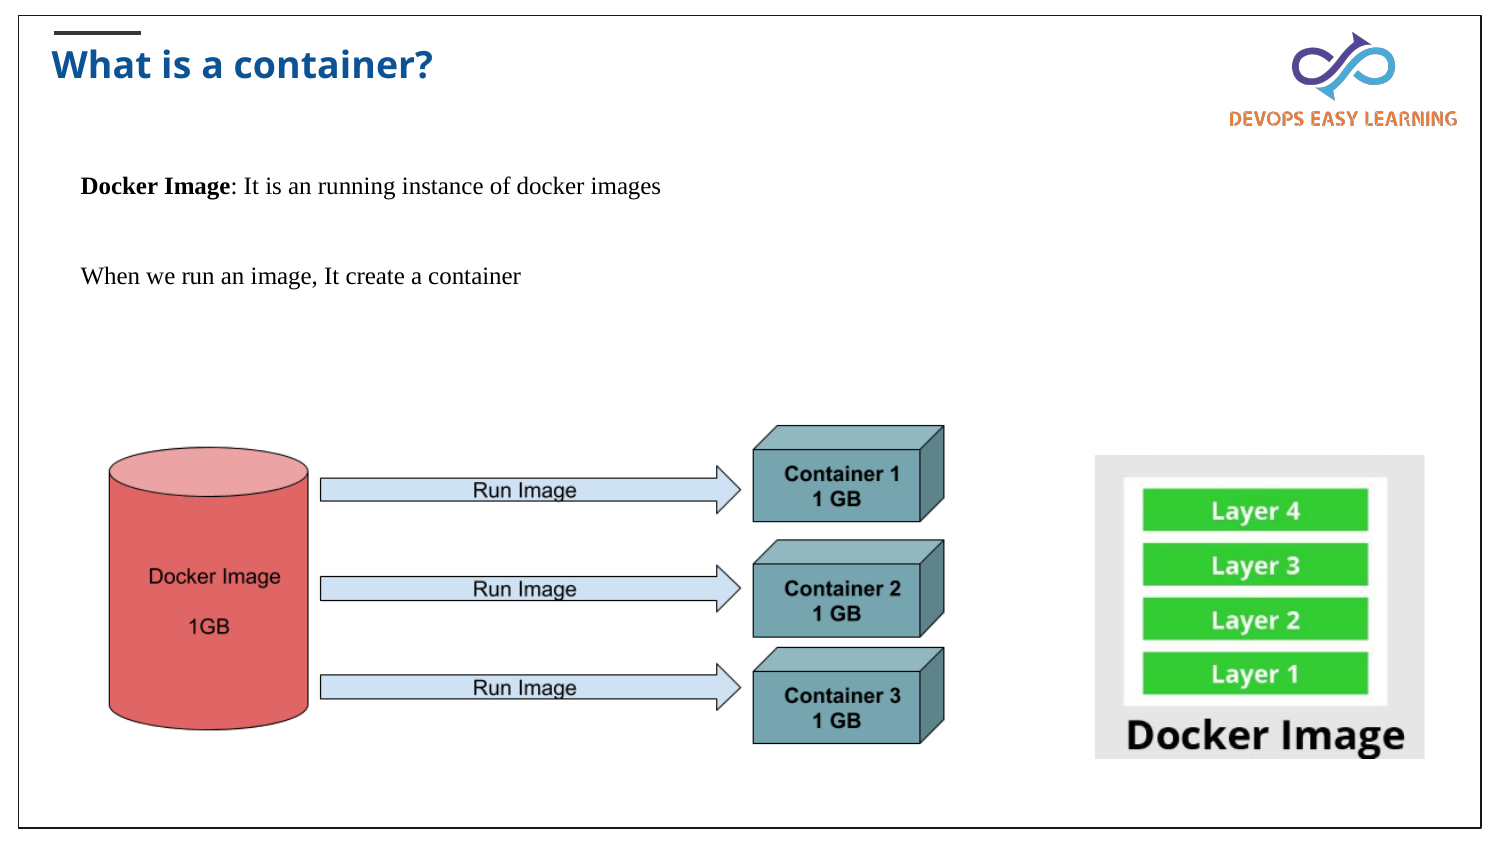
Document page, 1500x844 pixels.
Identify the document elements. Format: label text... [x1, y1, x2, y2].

picture [1219, 21, 1469, 147]
picture [65, 411, 1053, 759]
picture [1094, 454, 1425, 759]
text_box What is a container? [36, 33, 1214, 94]
text_box [18, 15, 1482, 829]
text_box Docker Image: It is an running instance of docker images When we run an image, It create a container [65, 139, 1242, 305]
